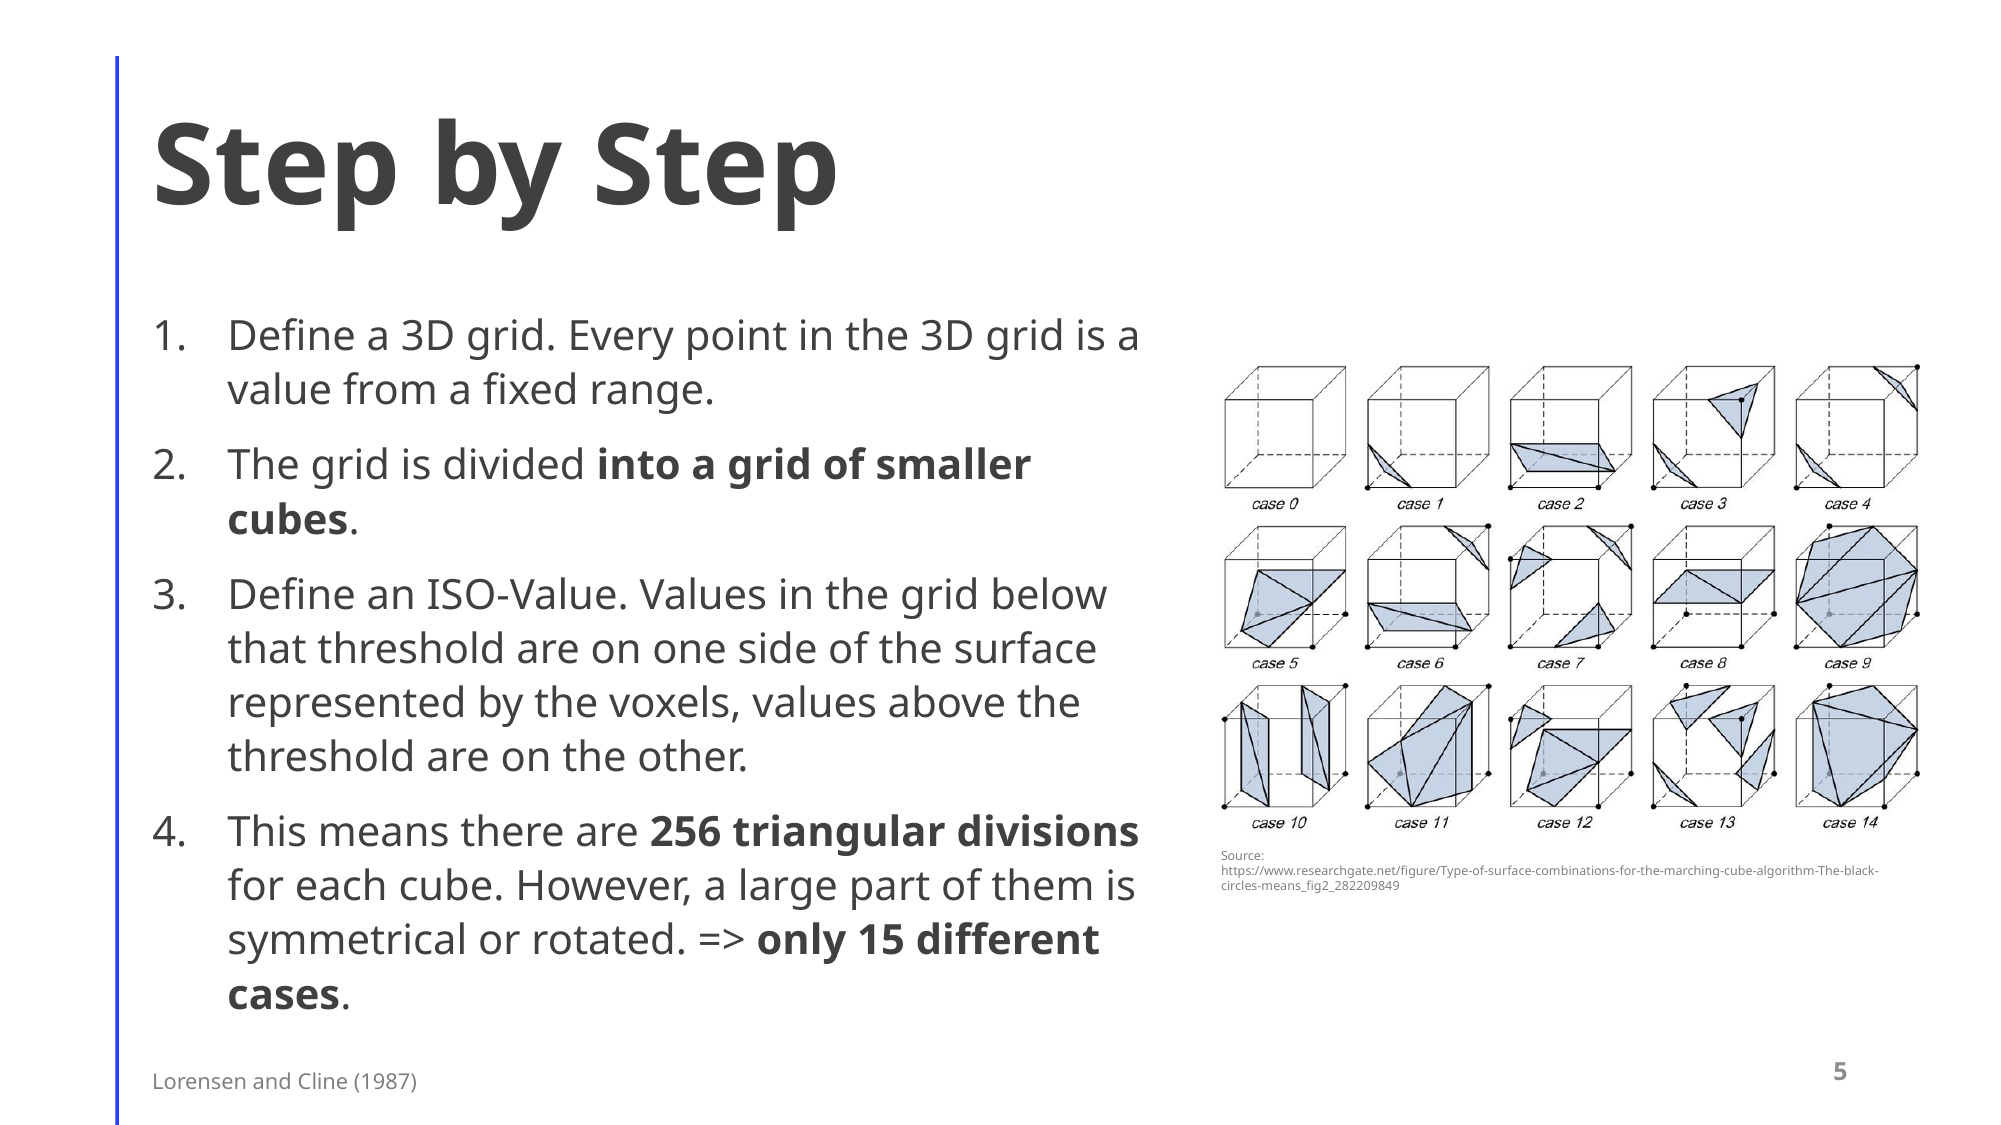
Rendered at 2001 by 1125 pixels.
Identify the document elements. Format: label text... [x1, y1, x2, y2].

text_box Source: https://www.researchgate.net/figure/Type-of-surface-combinations-for-the-marching-cube-algorithm-The-black-circles-means_fig2_282209849 [1206, 840, 1920, 901]
text_box Lorensen and Cline (1987) [137, 1060, 851, 1102]
list Define a 3D grid. Every point in the 3D grid is a value from a fixed range. The grid is divided into a grid of smaller cubes. Define an ISO-Value. Values in the grid below that threshold are on one side of the surface represented by the voxels, values above the threshold are on the other. This means there are 256 triangular divisions for each cube. However, a large part of them is symmetrical or rotated. => only 15 different cases. [137, 297, 1180, 1012]
picture [1221, 347, 1920, 853]
title Step by Step [137, 59, 1863, 278]
slide_number 5 [1412, 1042, 1863, 1103]
